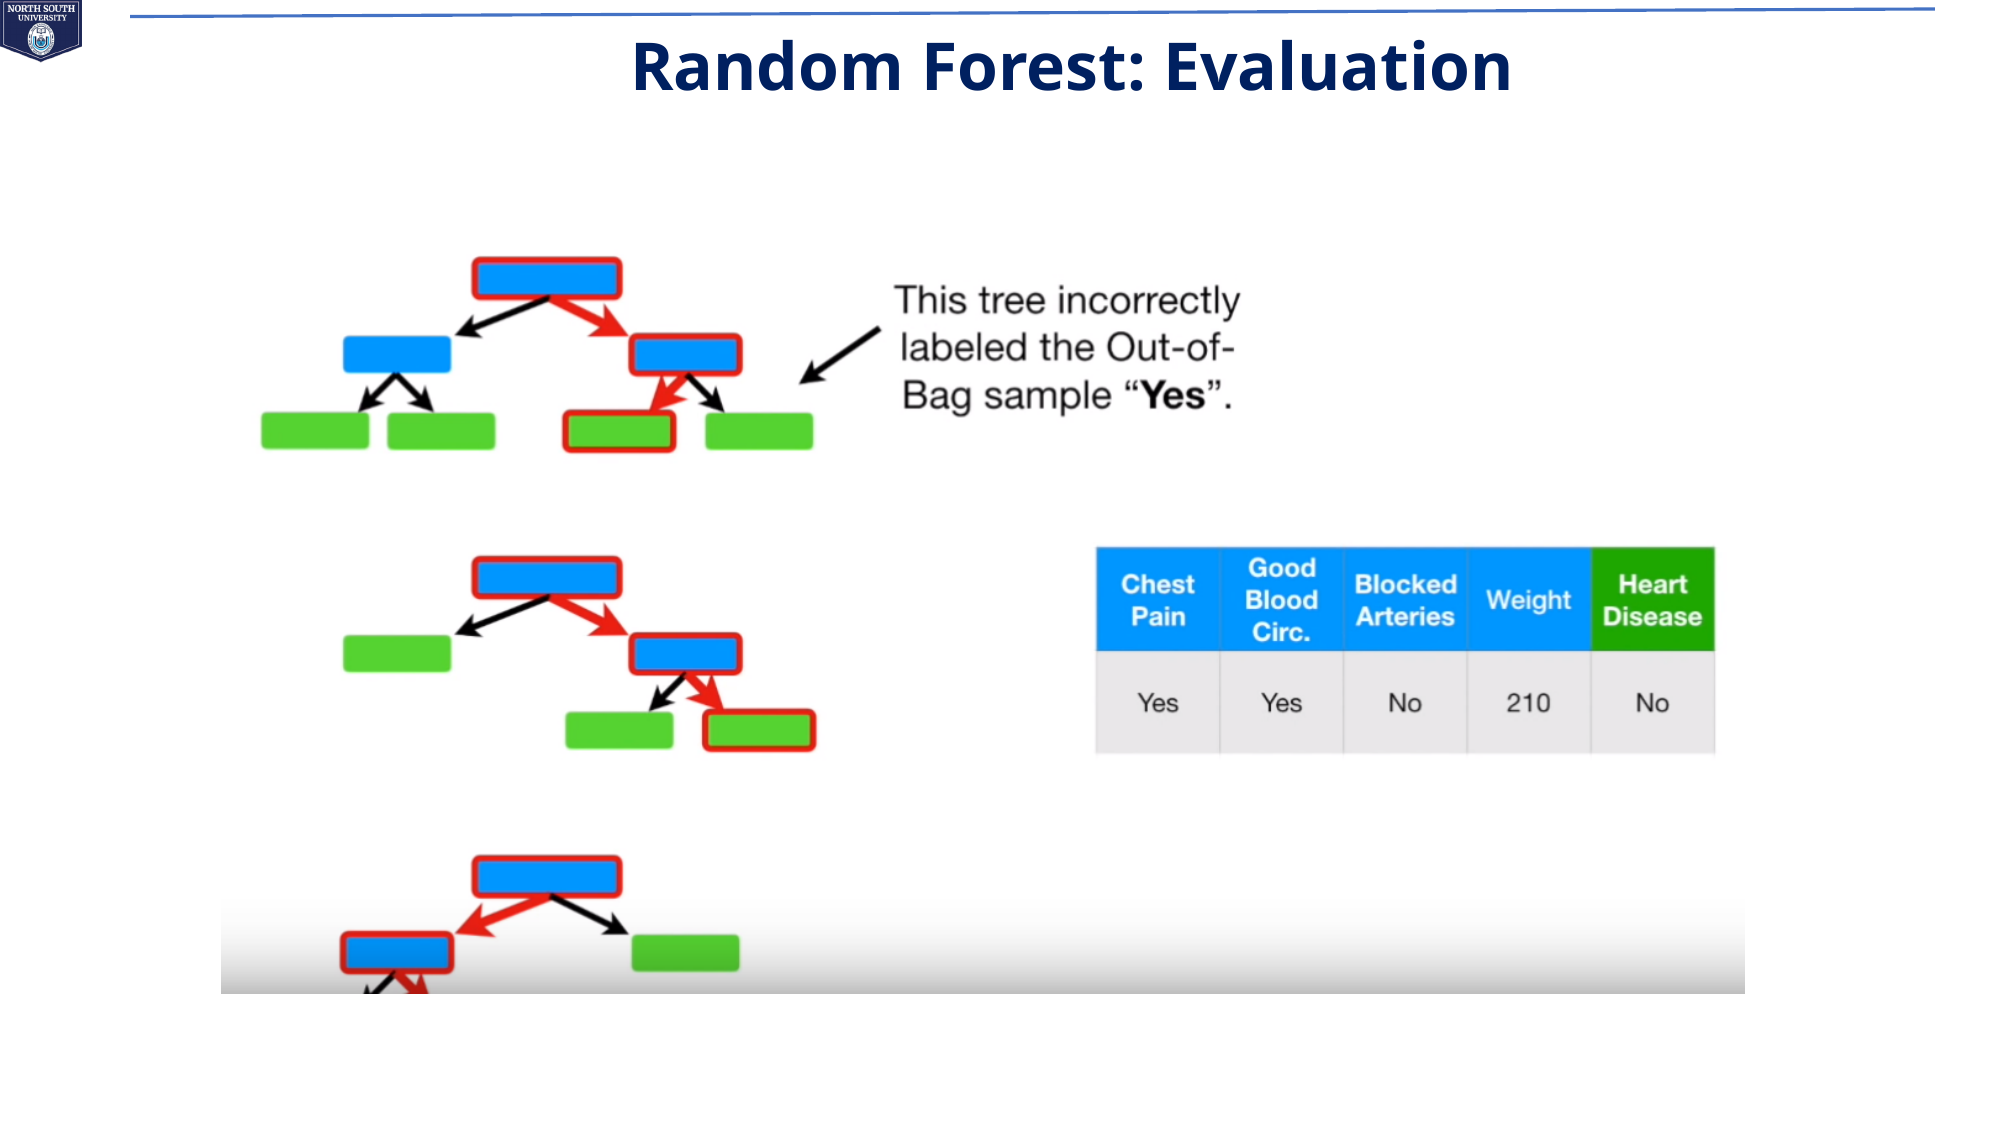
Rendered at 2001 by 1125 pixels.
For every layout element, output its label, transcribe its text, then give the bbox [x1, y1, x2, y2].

title Random Forest: Evaluation [209, 25, 1935, 112]
picture [0, 0, 82, 65]
picture [221, 224, 1745, 995]
